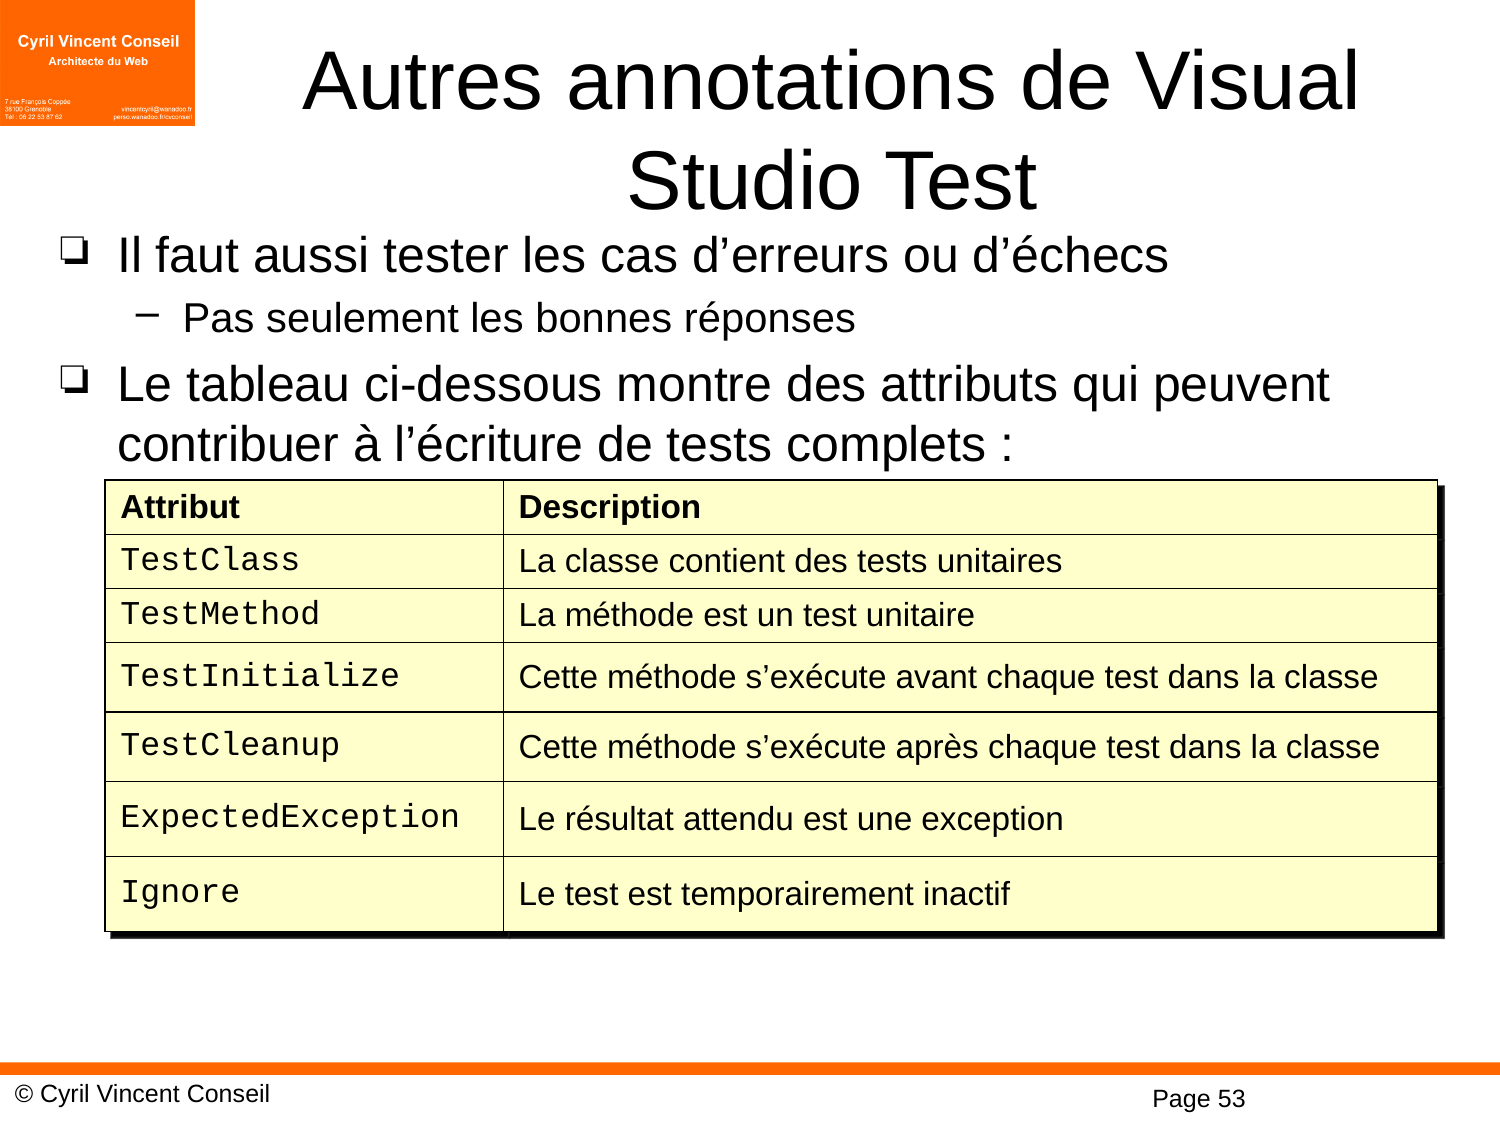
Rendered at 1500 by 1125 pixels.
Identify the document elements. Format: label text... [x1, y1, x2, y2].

list Il faut aussi tester les cas d’erreurs ou d’échecs Pas seulement les bonnes réponses Le tableau ci-dessous montre des attributs qui peuvent contribuer à l’écriture de tests complets : [45, 215, 1457, 446]
table_cell Le résultat attendu est une exception [504, 782, 1437, 856]
table_cell Ignore [106, 857, 503, 931]
table_cell ExpectedException [106, 782, 503, 856]
table_cell TestCleanup [106, 713, 503, 781]
table_cell La méthode est un test unitaire [504, 589, 1437, 642]
table_cell Cette méthode s’exécute avant chaque test dans la classe [504, 643, 1437, 711]
table_cell TestMethod [106, 589, 503, 642]
title Autres annotations de Visual Studio Test [194, 32, 1470, 220]
table_header Attribut [106, 481, 503, 534]
table_cell TestInitialize [106, 643, 503, 711]
table_cell TestClass [106, 535, 503, 588]
picture [0, 0, 195, 126]
table_cell La classe contient des tests unitaires [504, 535, 1437, 588]
table_cell Cette méthode s’exécute après chaque test dans la classe [504, 713, 1437, 781]
table_header Description [504, 481, 1437, 534]
table_cell Le test est temporairement inactif [504, 857, 1437, 931]
